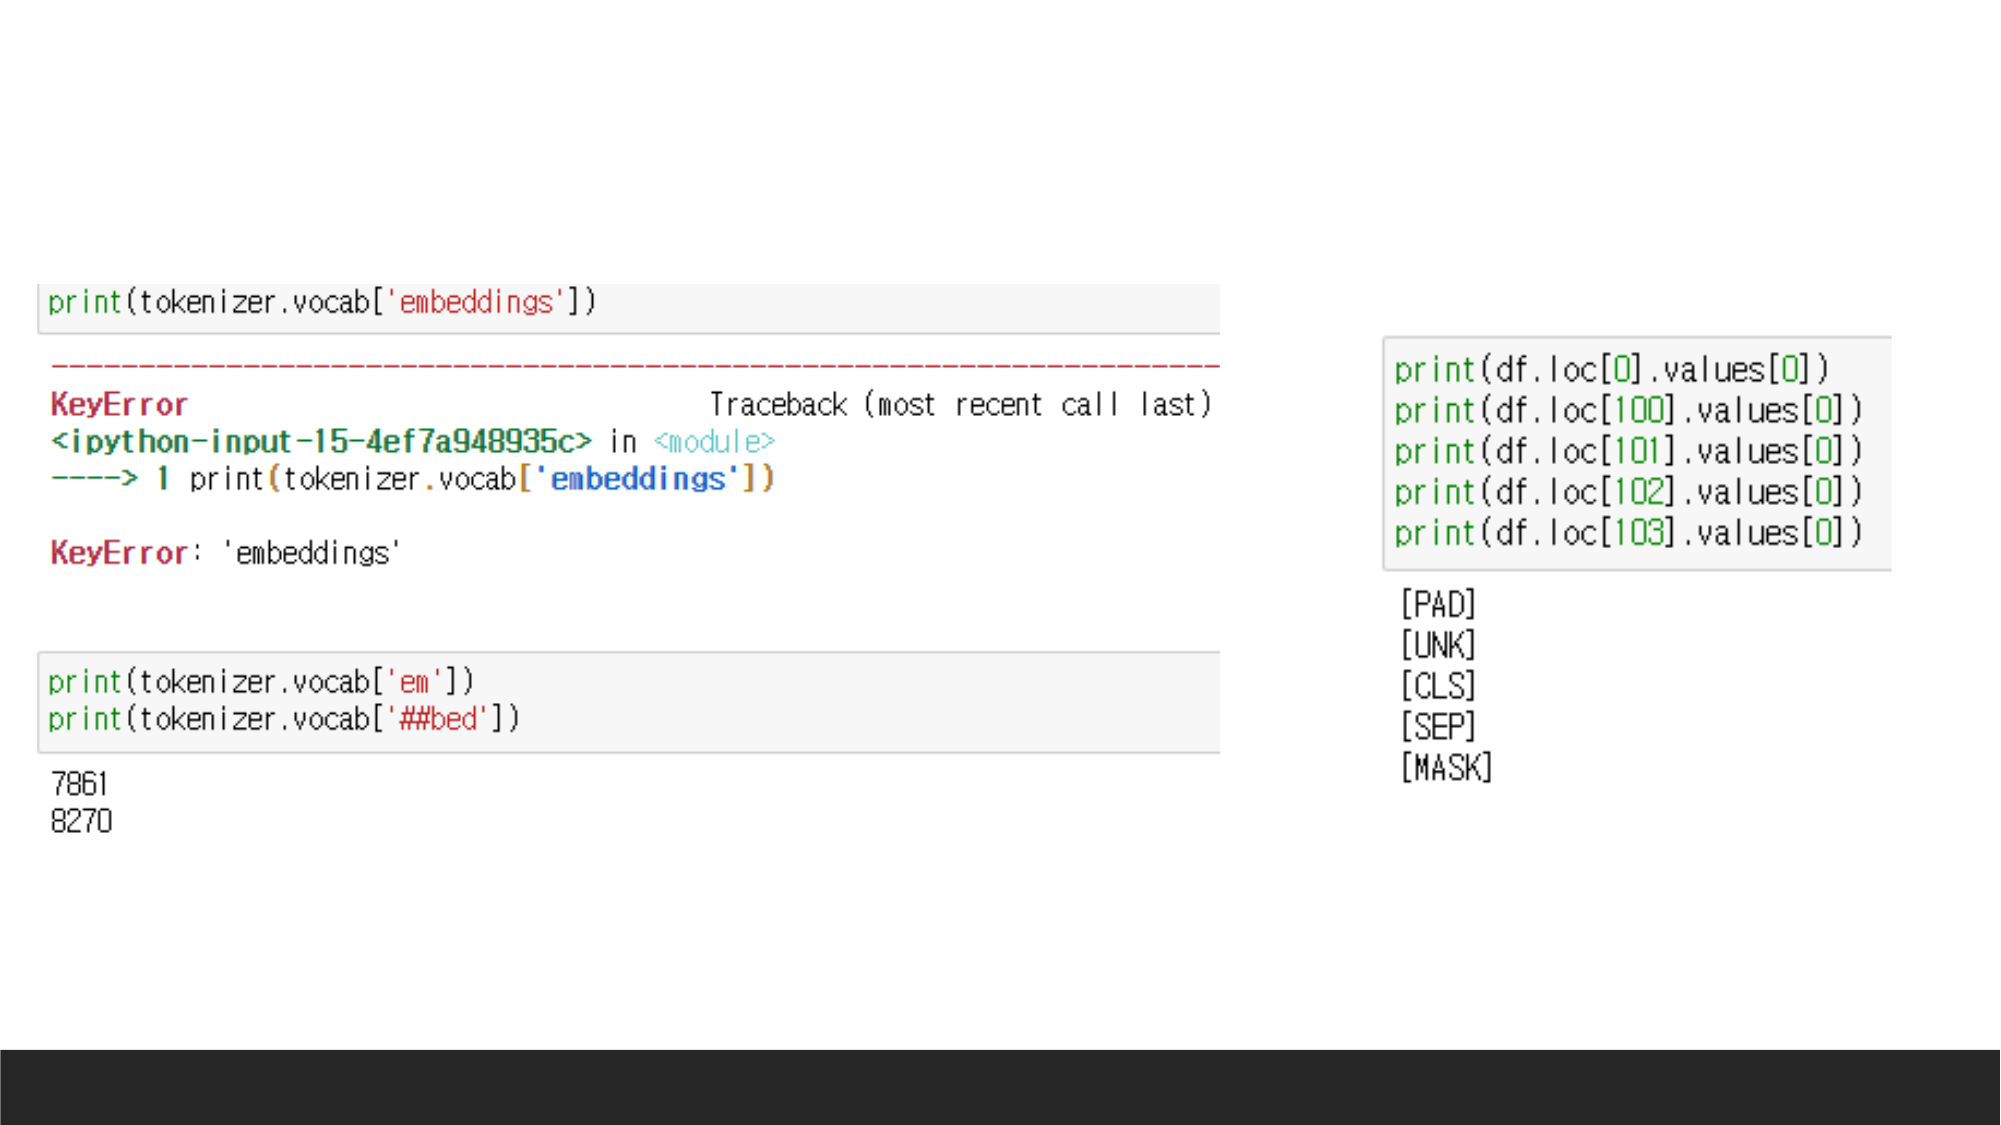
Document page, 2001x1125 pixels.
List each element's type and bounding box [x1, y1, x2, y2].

picture [36, 283, 1221, 842]
picture [1378, 334, 1893, 791]
